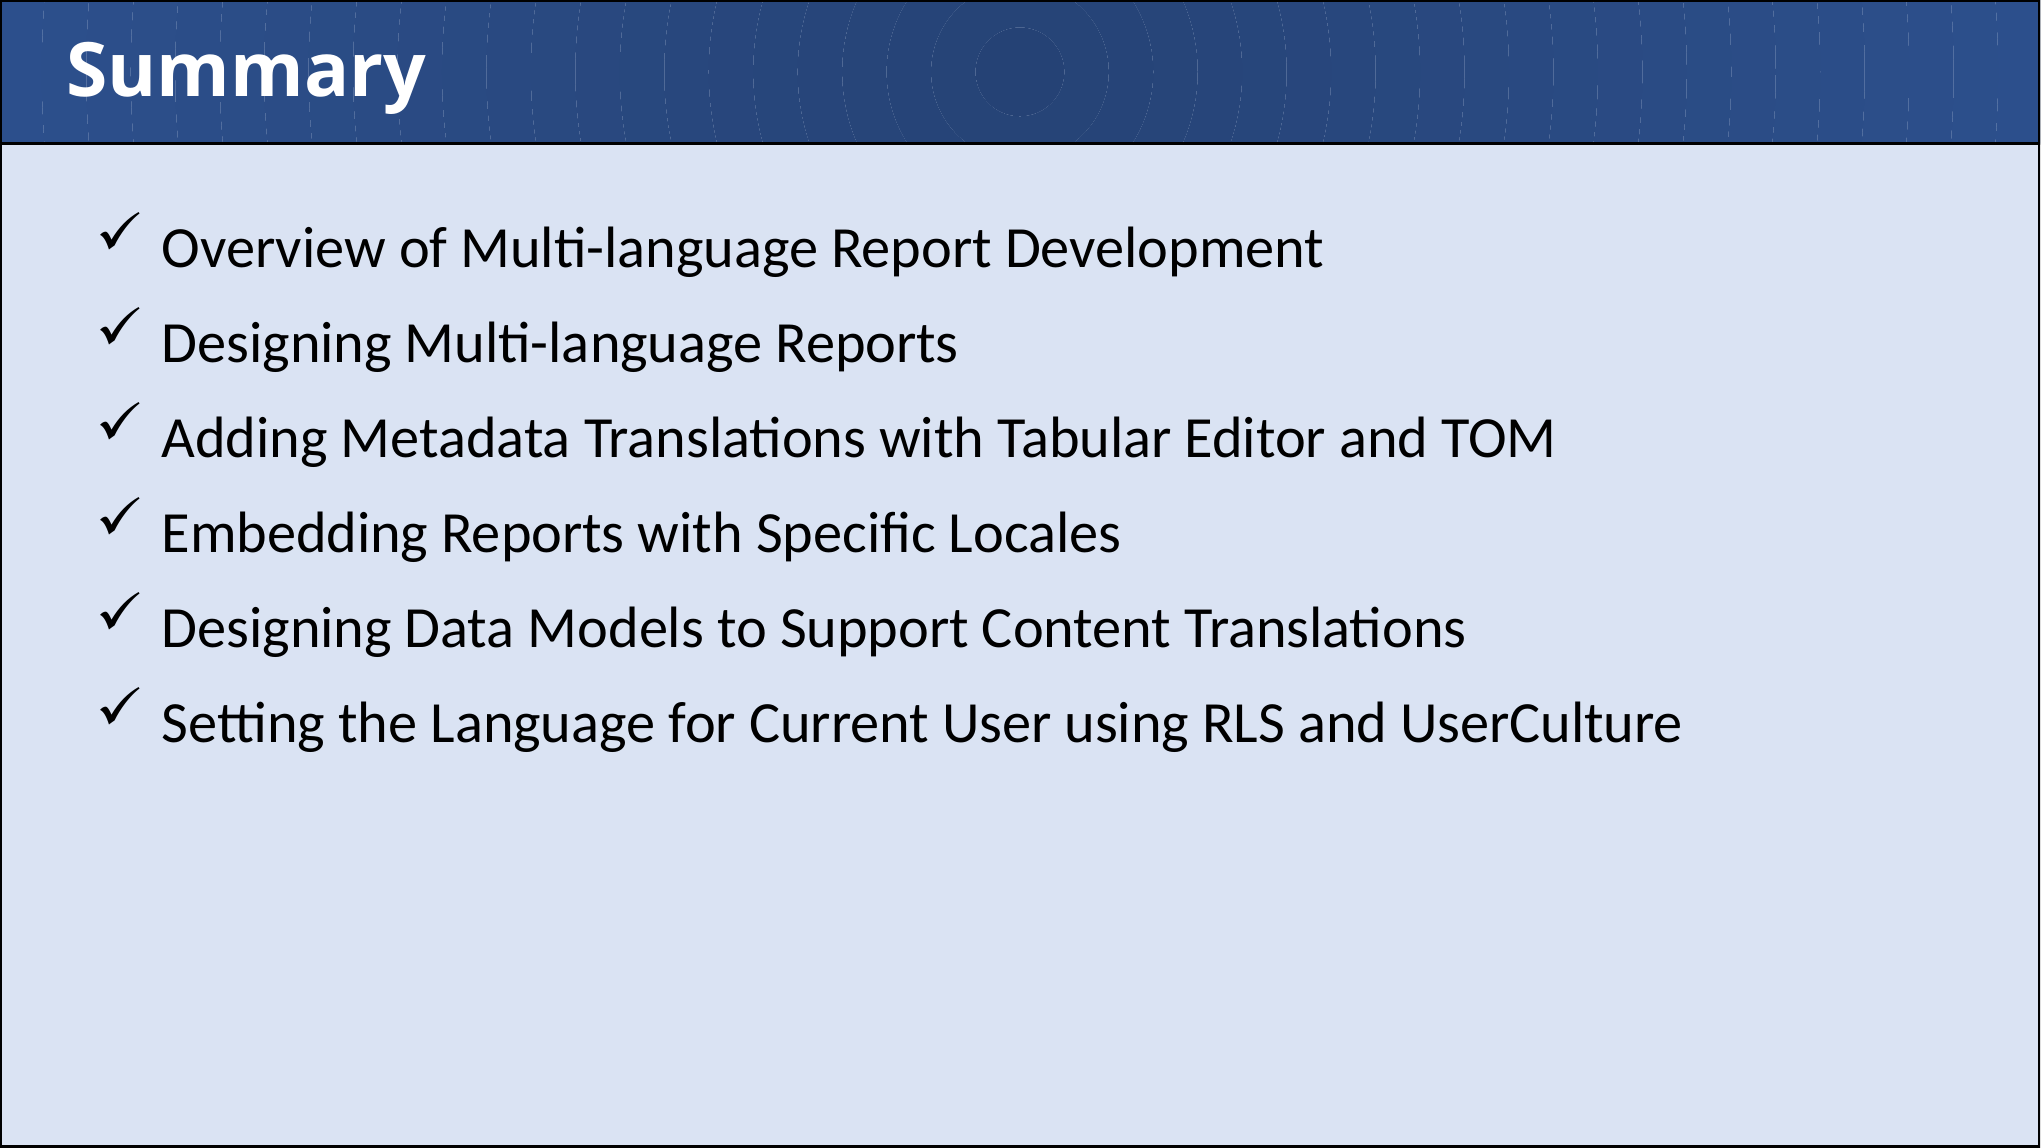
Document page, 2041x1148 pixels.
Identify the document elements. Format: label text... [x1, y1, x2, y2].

list Overview of Multi-language Report Development Designing Multi-language Reports Adding Metadata Translations with Tabular Editor and TOM Embedding Reports with Specific Locales Designing Data Models to Support Content Translations Setting the Language for Current User using RLS and UserCulture [80, 201, 1988, 767]
title Summary [51, 31, 1988, 113]
